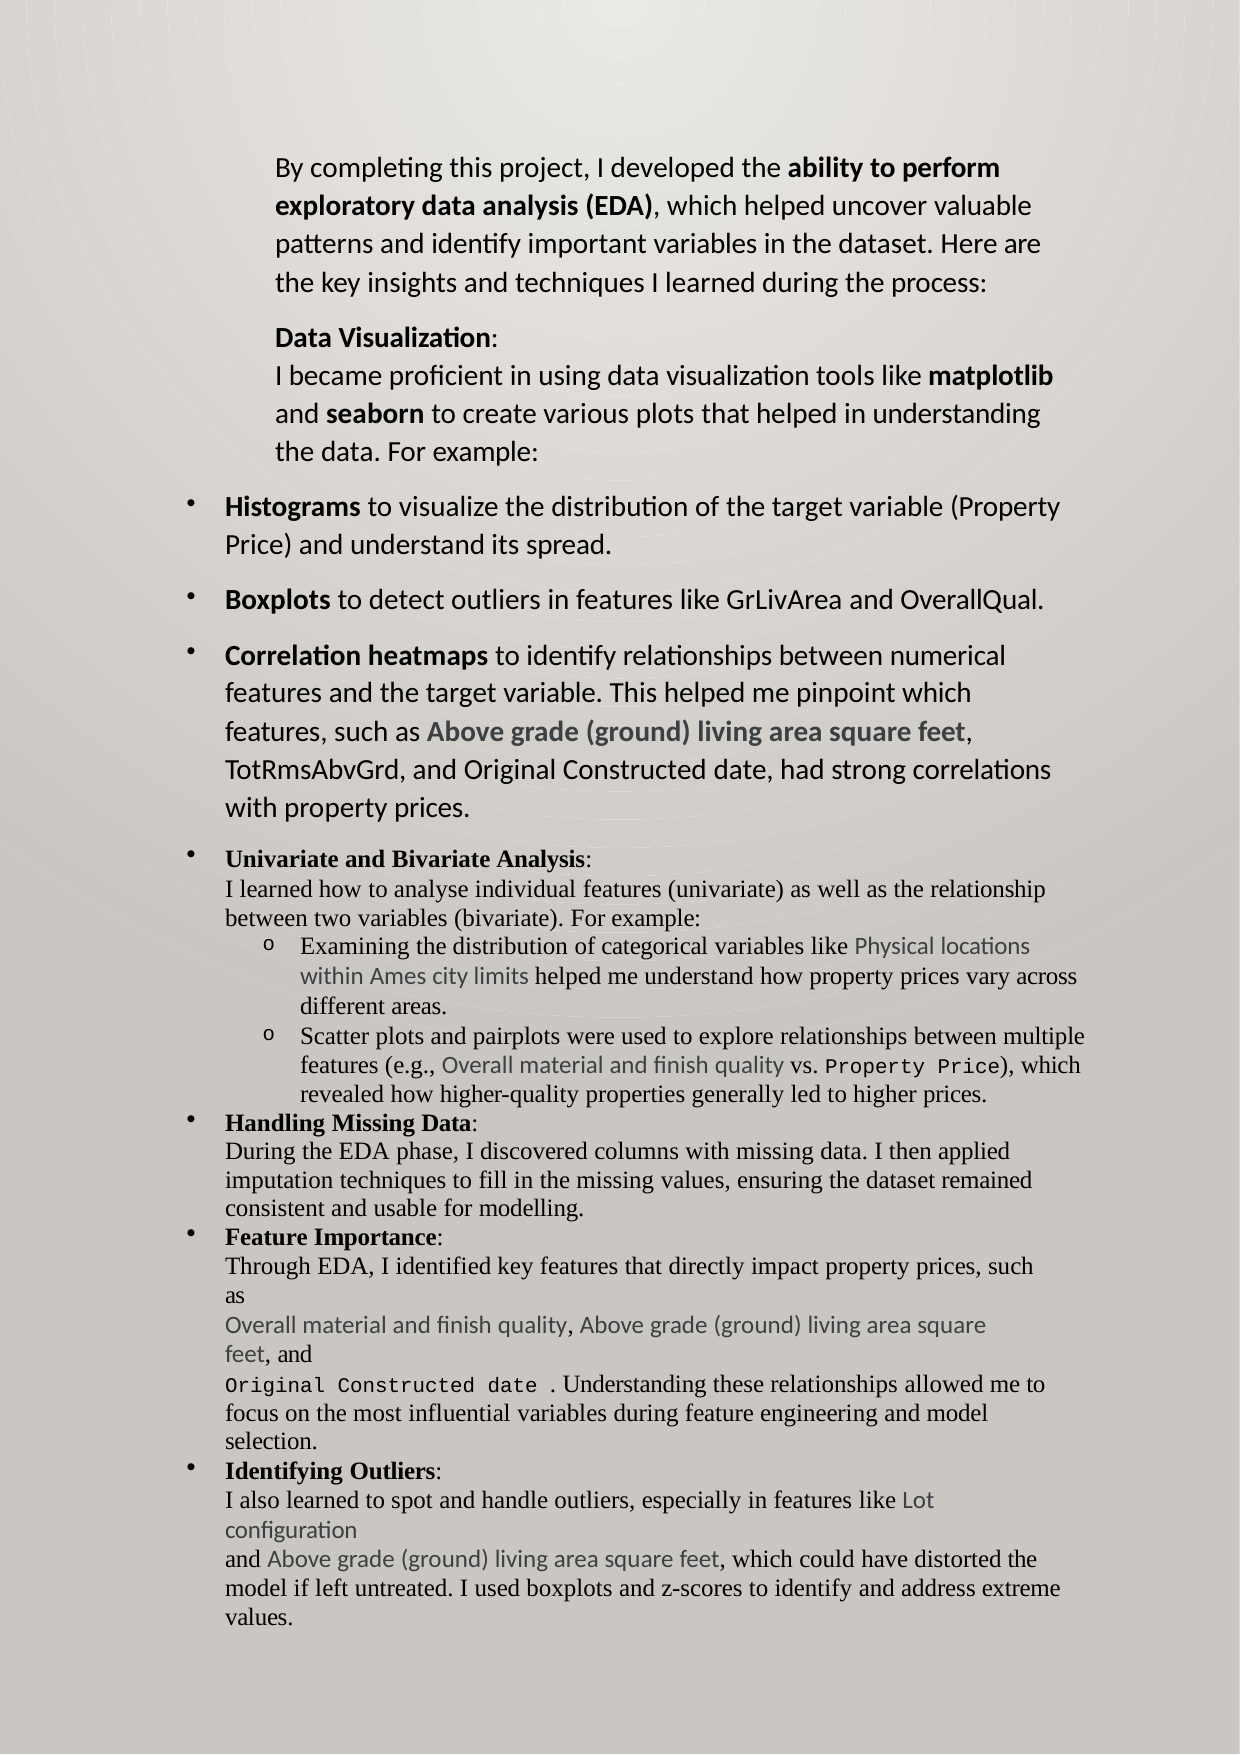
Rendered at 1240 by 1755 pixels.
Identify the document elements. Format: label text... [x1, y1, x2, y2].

text_box By completing this project, I developed the ability to perform exploratory data analysis (EDA), which helped uncover valuable patterns and identify important variables in the dataset. Here are the key insights and techniques I learned during the process: Data Visualization: I became proficient in using data visualization tools like matplotlib and seaborn to create various plots that helped in understanding the data. For example: Histograms to visualize the distribution of the target variable (Property Price) and understand its spread. Boxplots to detect outliers in features like GrLivArea and OverallQual. Correlation heatmaps to identify relationships between numerical features and the target variable. This helped me pinpoint which features, such as Above grade (ground) living area square feet, TotRmsAbvGrd, and Original Constructed date, had strong correlations with property prices. Univariate and Bivariate Analysis: I learned how to analyse individual features (univariate) as well as the relationship between two variables (bivariate). For example: Examining the distribution of categorical variables like Physical locations within Ames city limits helped me understand how property prices vary across different areas. Scatter plots and pairplots were used to explore relationships between multiple features (e.g., Overall material and finish quality vs. Property Price), which revealed how higher-quality properties generally led to higher prices. Handling Missing Data: During the EDA phase, I discovered columns with missing data. I then applied imputation techniques to fill in the missing values, ensuring the dataset remained consistent and usable for modelling. Feature Importance: Through EDA, I identified key features that directly impact property prices, such as Overall material and finish quality, Above grade (ground) living area square feet, and Original Constructed date . Understanding these relationships allowed me to focus on the most influential variables during feature engineering and model selection. Identifying Outliers: I also learned to spot and handle outliers, especially in features like Lot configuration and Above grade (ground) living area square feet, which could have distorted the model if left untreated. I used boxplots and z-scores to identify and address extreme values. [185, 143, 1090, 1632]
